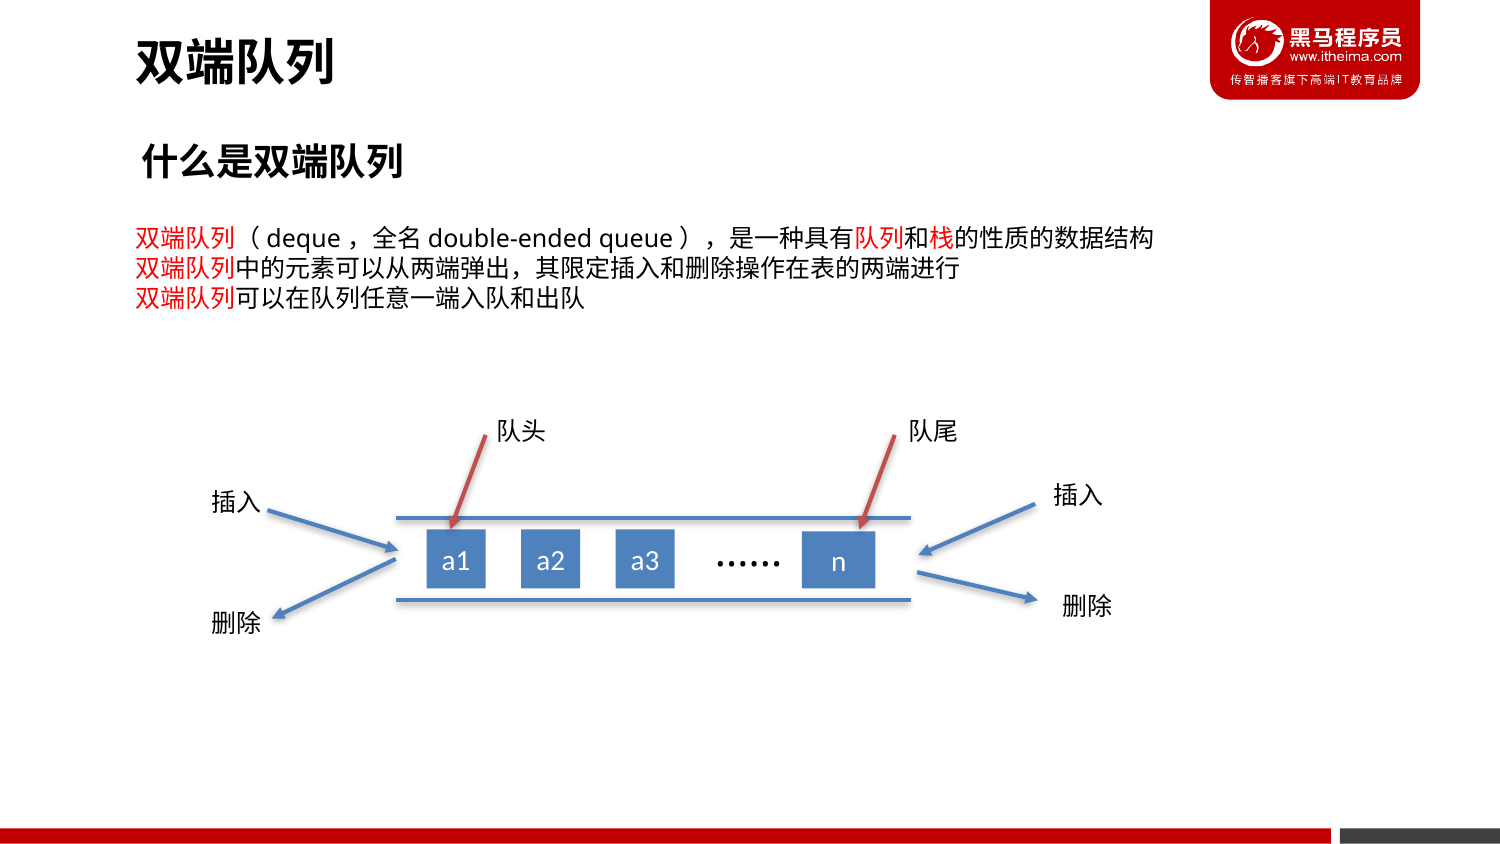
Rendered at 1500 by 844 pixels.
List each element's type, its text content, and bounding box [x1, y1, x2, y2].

text_box a1 [424, 527, 488, 591]
picture [1212, 8, 1421, 94]
text_box a2 [519, 527, 582, 591]
text_box ...... [700, 527, 798, 583]
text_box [916, 571, 1039, 601]
text_box a3 [613, 527, 677, 591]
text_box 插入 [1038, 472, 1119, 517]
text_box 删除 [196, 600, 277, 646]
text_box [859, 434, 895, 530]
text_box 队头 [482, 408, 562, 453]
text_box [267, 509, 399, 551]
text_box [271, 559, 396, 619]
text_box 双端队列 [123, 0, 1007, 132]
text_box 删除 [1047, 583, 1128, 628]
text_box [449, 434, 486, 530]
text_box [918, 503, 1036, 556]
text_box 插入 [196, 478, 277, 524]
text_box 队尾 [893, 408, 974, 453]
text_box 双端队列（deque，全名double-ended queue），是一种具有队列和栈的性质的数据结构 双端队列中的元素可以从两端弹出，其限定插入和删除操作在表的两端进行 双端队列可以在队列任意一端入队和出队 [120, 215, 1170, 320]
text_box 什么是双端队列 [126, 131, 419, 191]
text_box n [800, 529, 877, 591]
